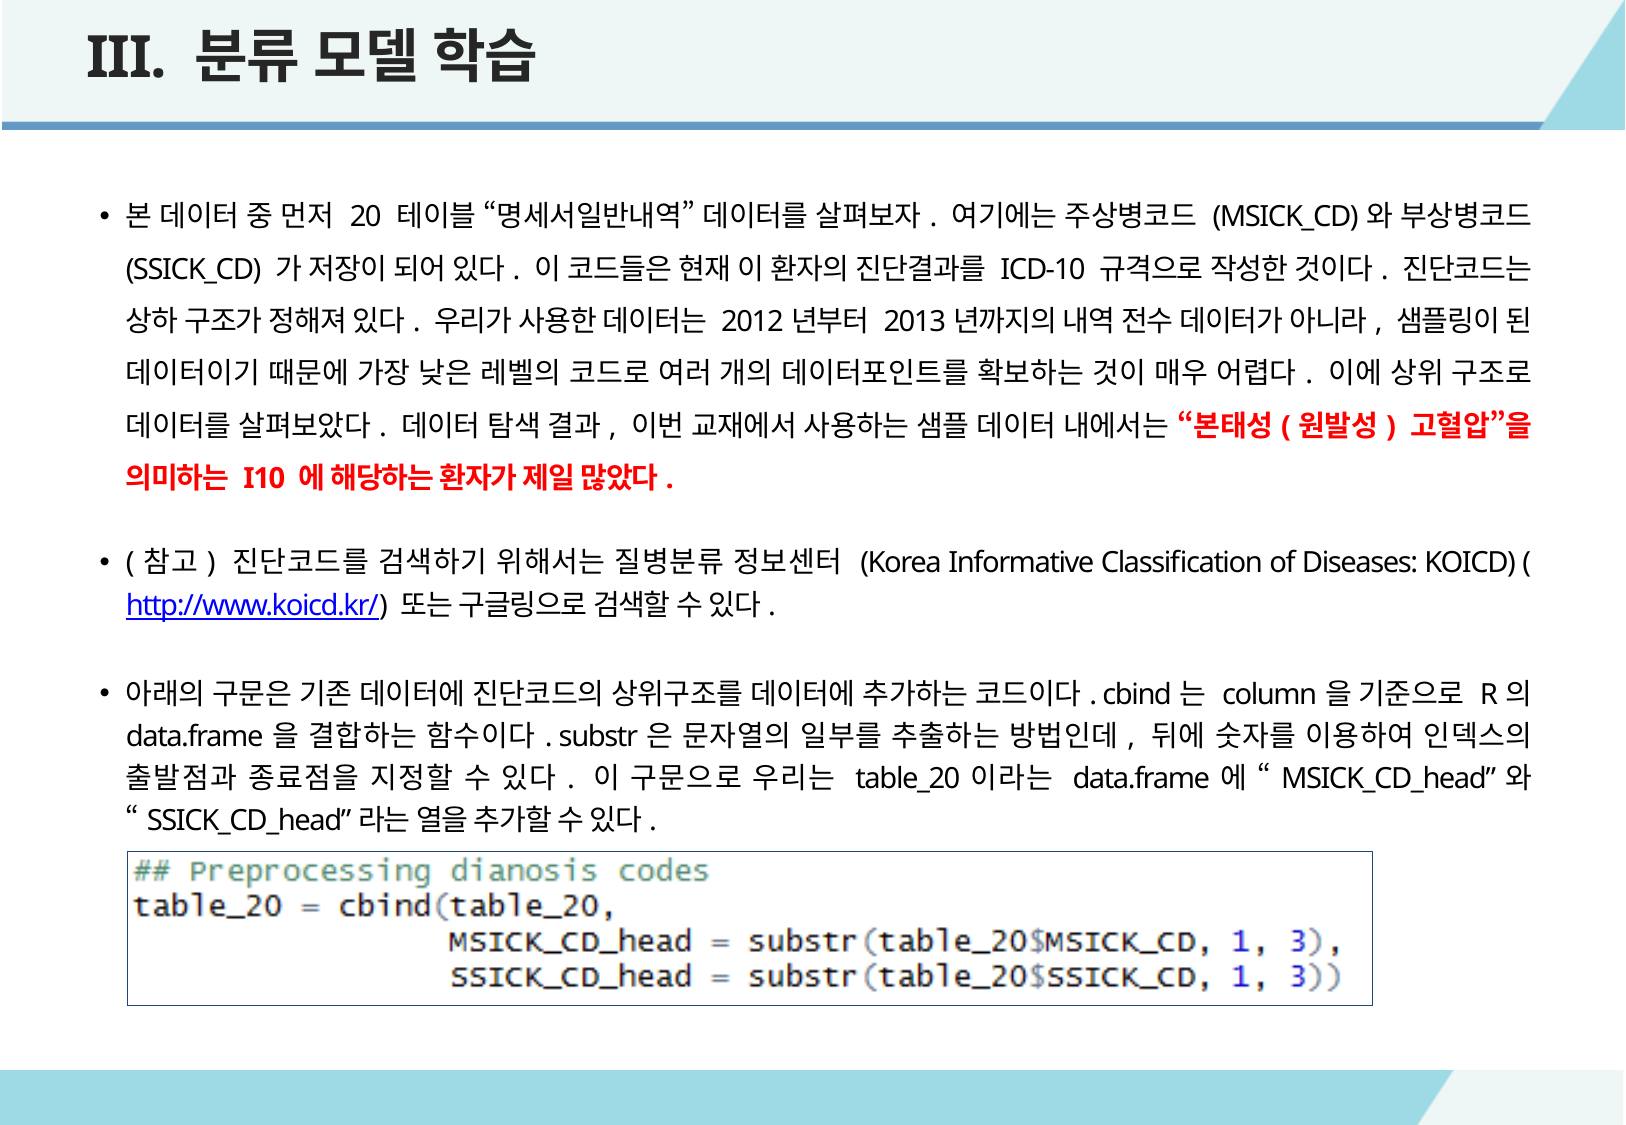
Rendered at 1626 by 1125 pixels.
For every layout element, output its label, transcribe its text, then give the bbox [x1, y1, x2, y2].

text_box 본 데이터 중 먼저 20 테이블 “명세서일반내역” 데이터를 살펴보자. 여기에는 주상병코드 (MSICK_CD)와 부상병코드 (SSICK_CD) 가 저장이 되어 있다. 이 코드들은 현재 이 환자의 진단결과를 ICD-10 규격으로 작성한 것이다. 진단코드는 상하 구조가 정해져 있다. 우리가 사용한 데이터는 2012년부터 2013년까지의 내역 전수 데이터가 아니라, 샘플링이 된 데이터이기 때문에 가장 낮은 레벨의 코드로 여러 개의 데이터포인트를 확보하는 것이 매우 어렵다. 이에 상위 구조로 데이터를 살펴보았다. 데이터 탐색 결과, 이번 교재에서 사용하는 샘플 데이터 내에서는 “본태성(원발성) 고혈압”을 의미하는 I10 에 해당하는 환자가 제일 많았다. (참고) 진단코드를 검색하기 위해서는 질병분류 정보센터 (Korea Informative Classification of Diseases: KOICD) (http://www.koicd.kr/) 또는 구글링으로 검색할 수 있다. 아래의 구문은 기존 데이터에 진단코드의 상위구조를 데이터에 추가하는 코드이다. cbind는 column을 기준으로 R의 data.frame을 결합하는 함수이다. substr은 문자열의 일부를 추출하는 방법인데, 뒤에 숫자를 이용하여 인덱스의 출발점과 종료점을 지정할 수 있다. 이 구문으로 우리는 table_20이라는 data.frame에 “MSICK_CD_head”와 “SSICK_CD_head”라는 열을 추가할 수 있다. [84, 172, 1547, 886]
picture [0, 1070, 1625, 1125]
text_box III. 분류 모델 학습 [80, 7, 1356, 102]
picture [2, 0, 1625, 130]
picture [127, 851, 1373, 1006]
